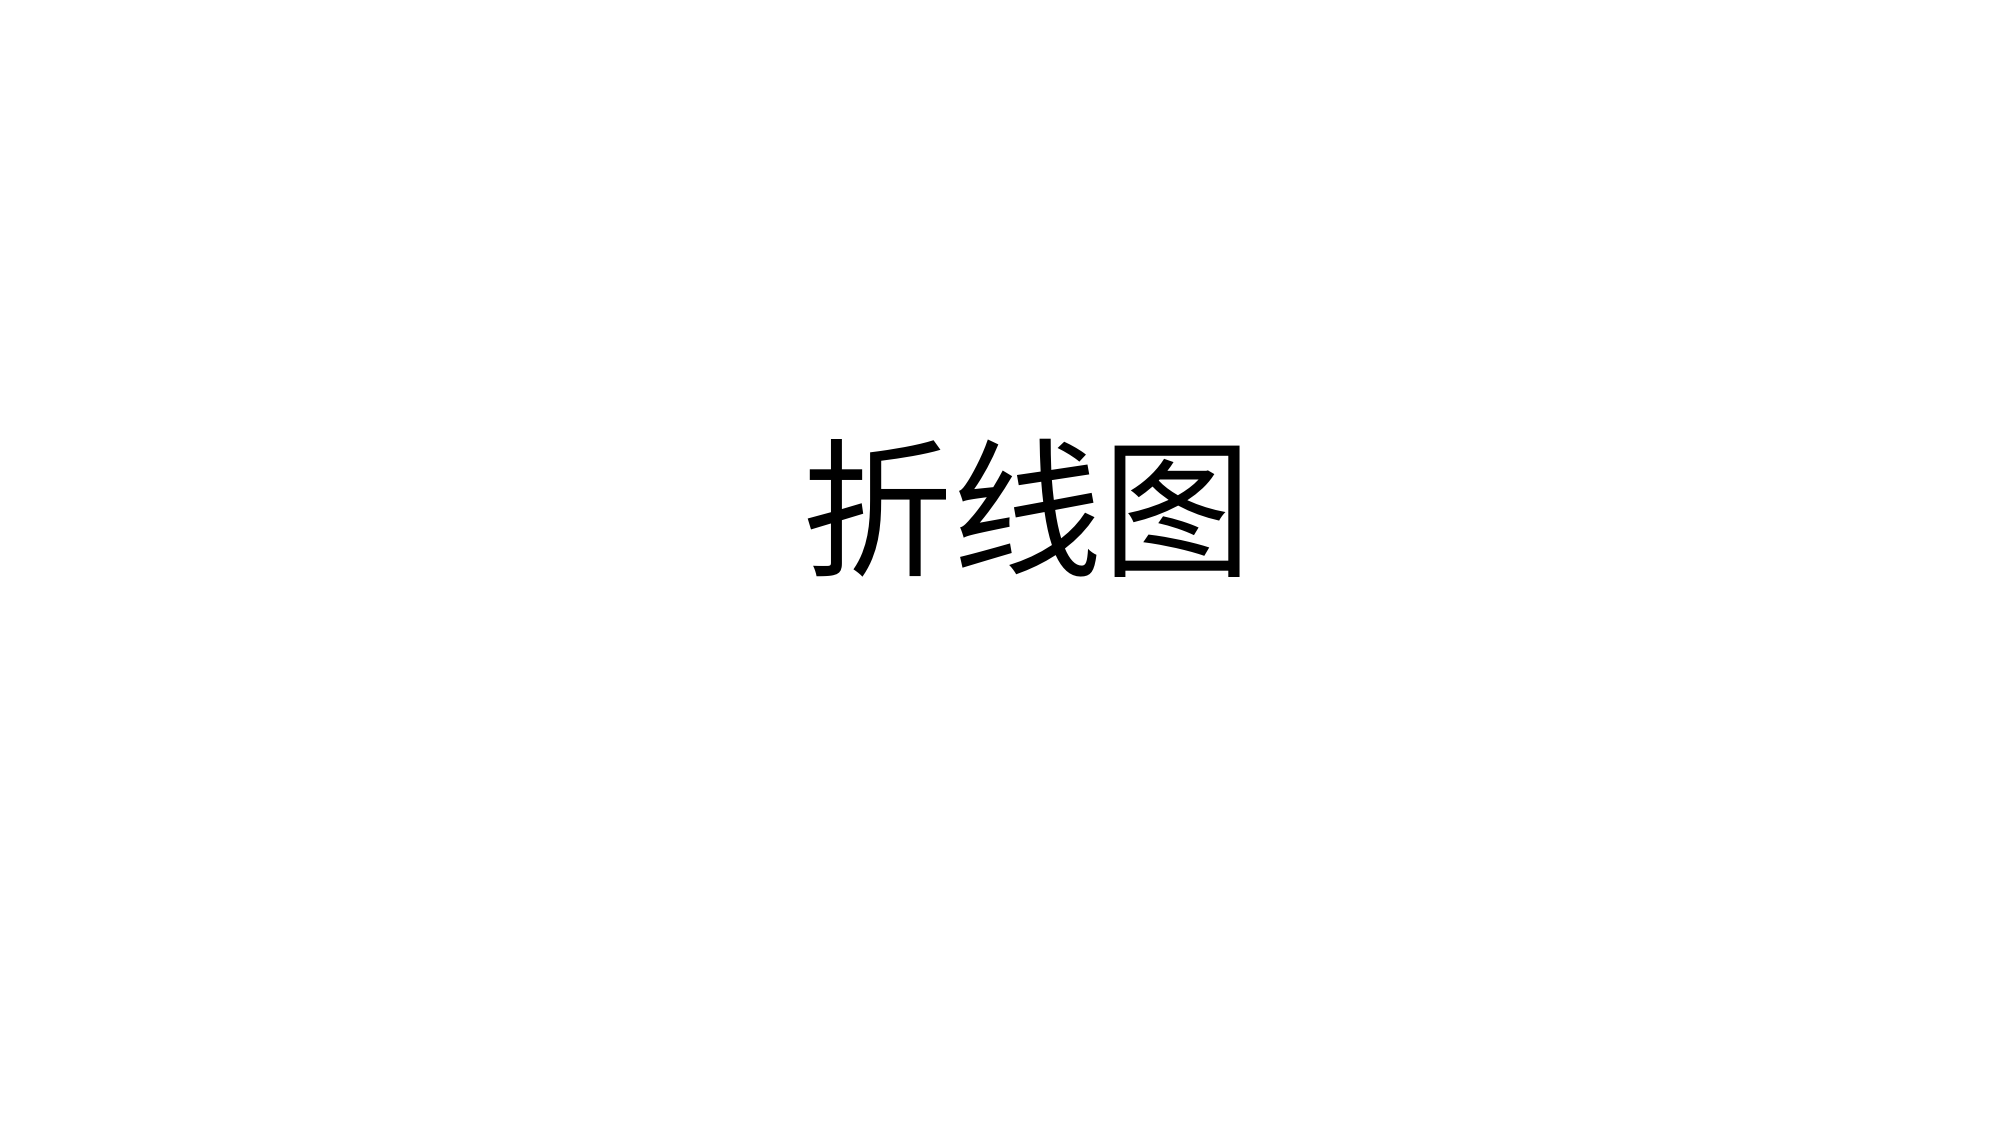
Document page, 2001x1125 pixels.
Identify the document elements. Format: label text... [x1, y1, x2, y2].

text_box 折线图 [689, 408, 1367, 617]
